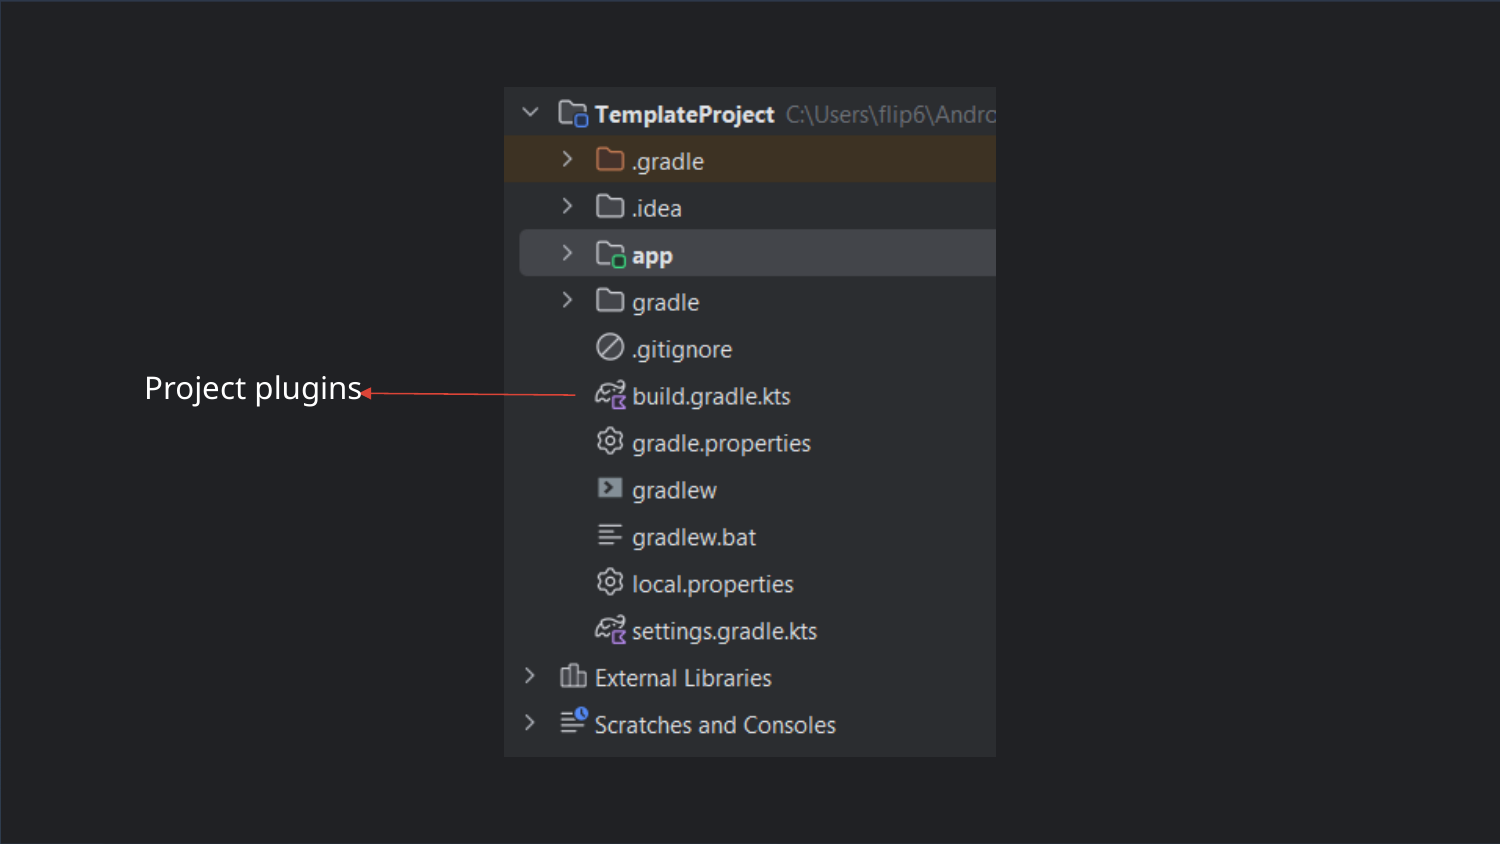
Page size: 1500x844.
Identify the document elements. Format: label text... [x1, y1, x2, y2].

text_box [0, 1, 1500, 844]
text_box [358, 392, 576, 396]
picture [504, 87, 996, 757]
text_box Project plugins [129, 353, 383, 416]
